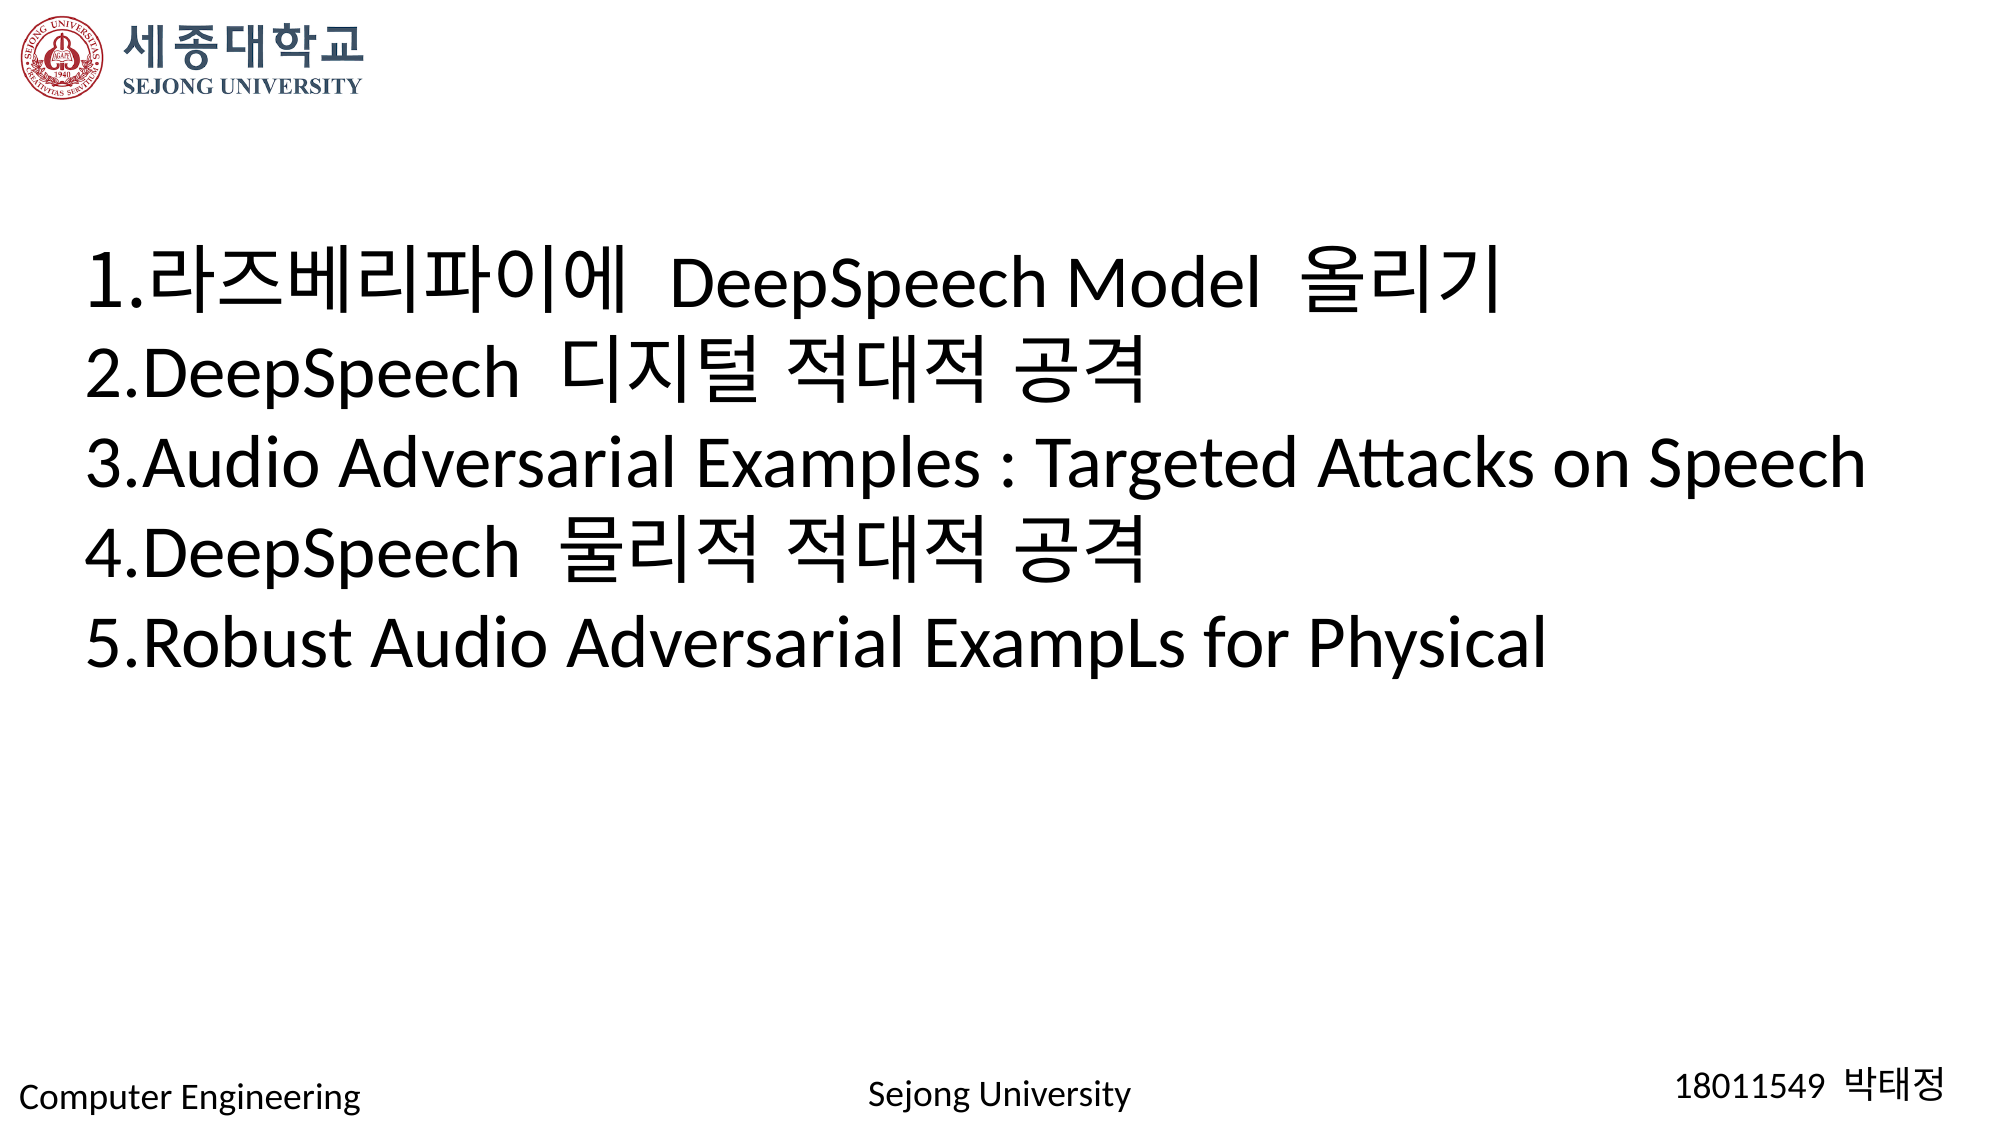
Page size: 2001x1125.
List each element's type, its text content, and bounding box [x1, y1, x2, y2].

text_box Sejong University [853, 1061, 1147, 1125]
picture [2, 0, 384, 114]
text_box Computer Engineering [4, 1064, 377, 1125]
text_box 라즈베리파이에 DeepSpeech Model 올리기 DeepSpeech 디지털 적대적 공격 Audio Adversarial Examples : Targeted Attacks on Speech DeepSpeech 물리적 적대적 공격 Robust Audio Adversarial ExampLs for Physical [70, 224, 1930, 780]
text_box 18011549 박태정 [1658, 1053, 1962, 1114]
